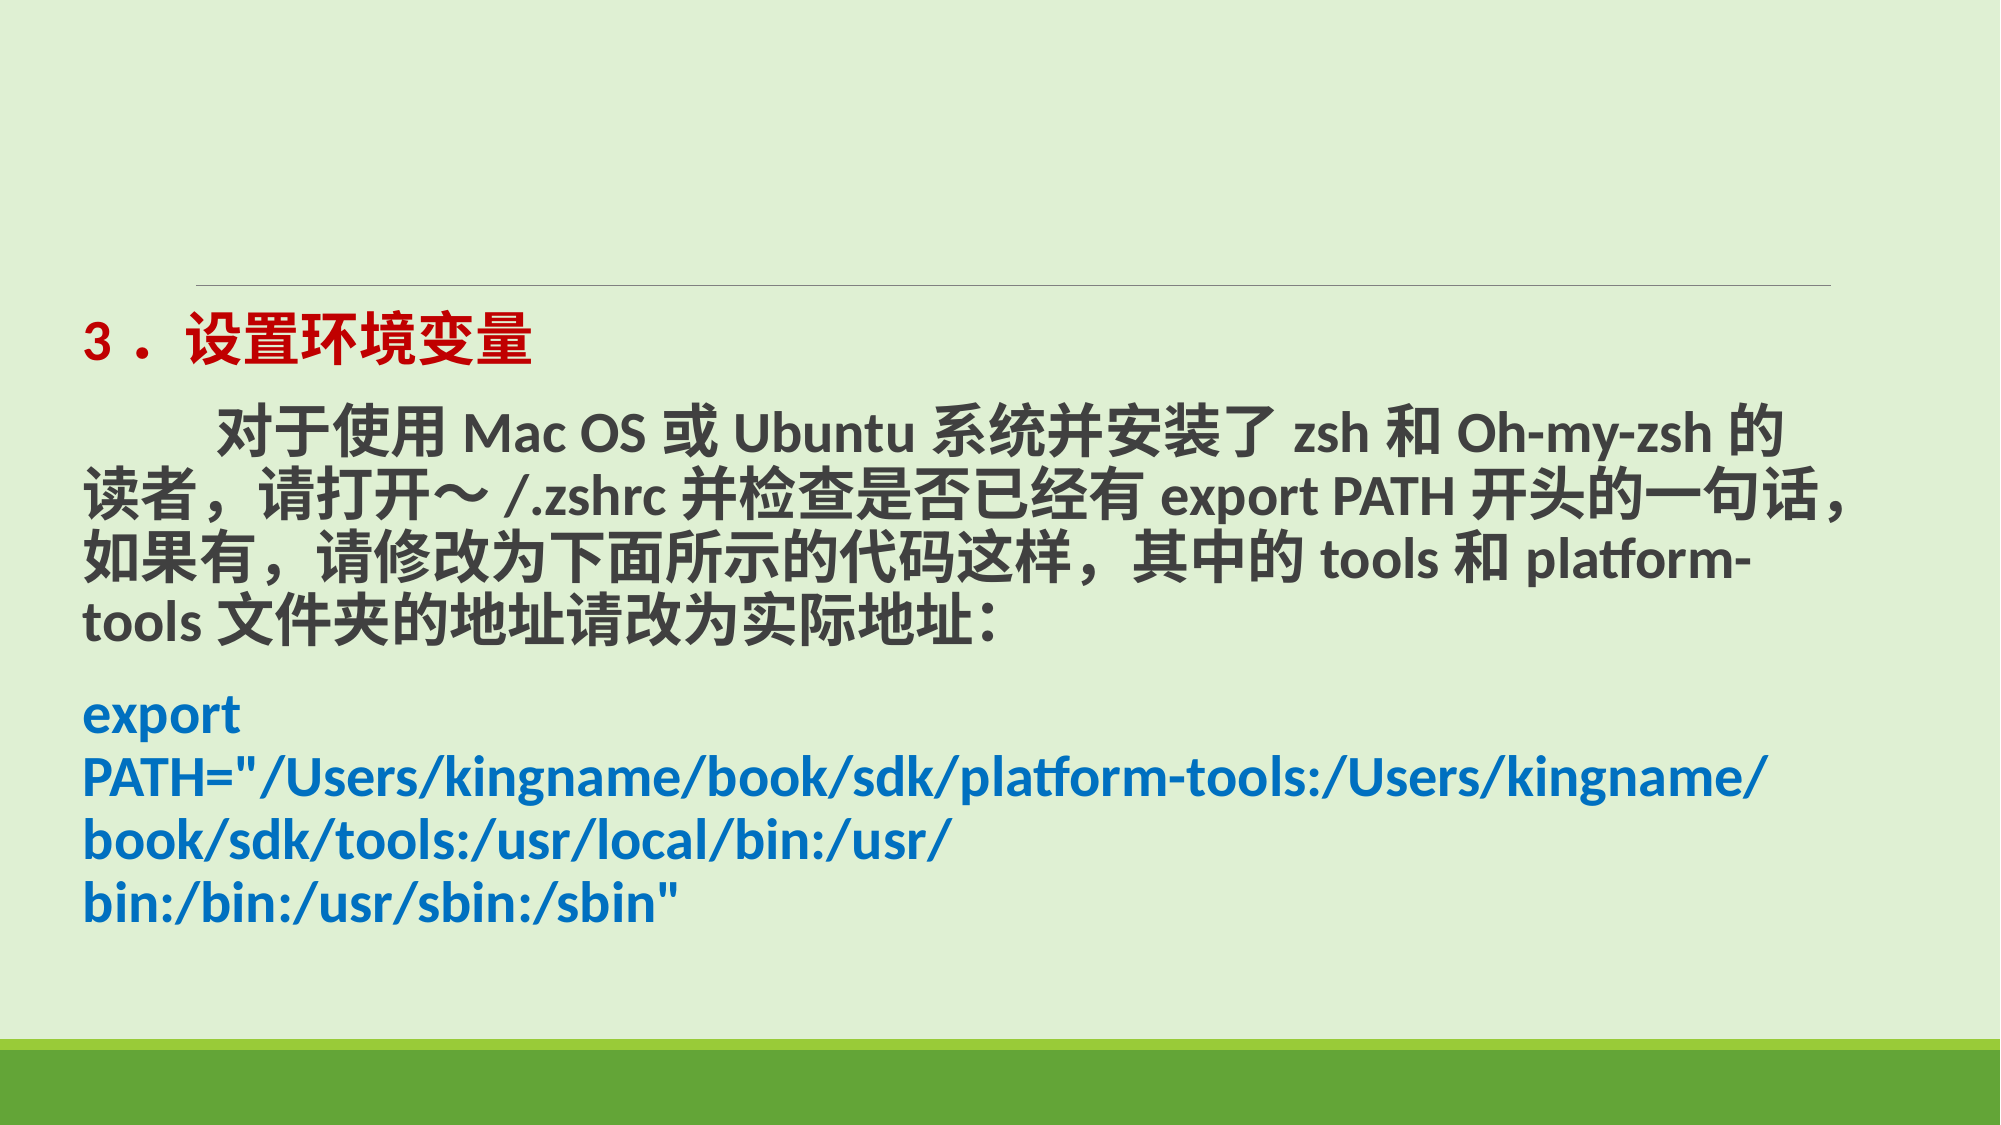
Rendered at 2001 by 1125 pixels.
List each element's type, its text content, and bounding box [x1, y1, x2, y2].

list 3．设置环境变量 对于使用Mac OS或Ubuntu系统并安装了zsh和Oh-my-zsh的读者，请打开～/.zshrc并检查是否已经有export PATH开头的一句话，如果有，请修改为下面所示的代码这样，其中的tools和platform-tools文件夹的地址请改为实际地址： export PATH="/Users/kingname/book/sdk/platform-tools:/Users/kingname/ book/sdk/tools:/usr/local/bin:/usr/ bin:/bin:/usr/sbin:/sbin" [67, 302, 1830, 963]
